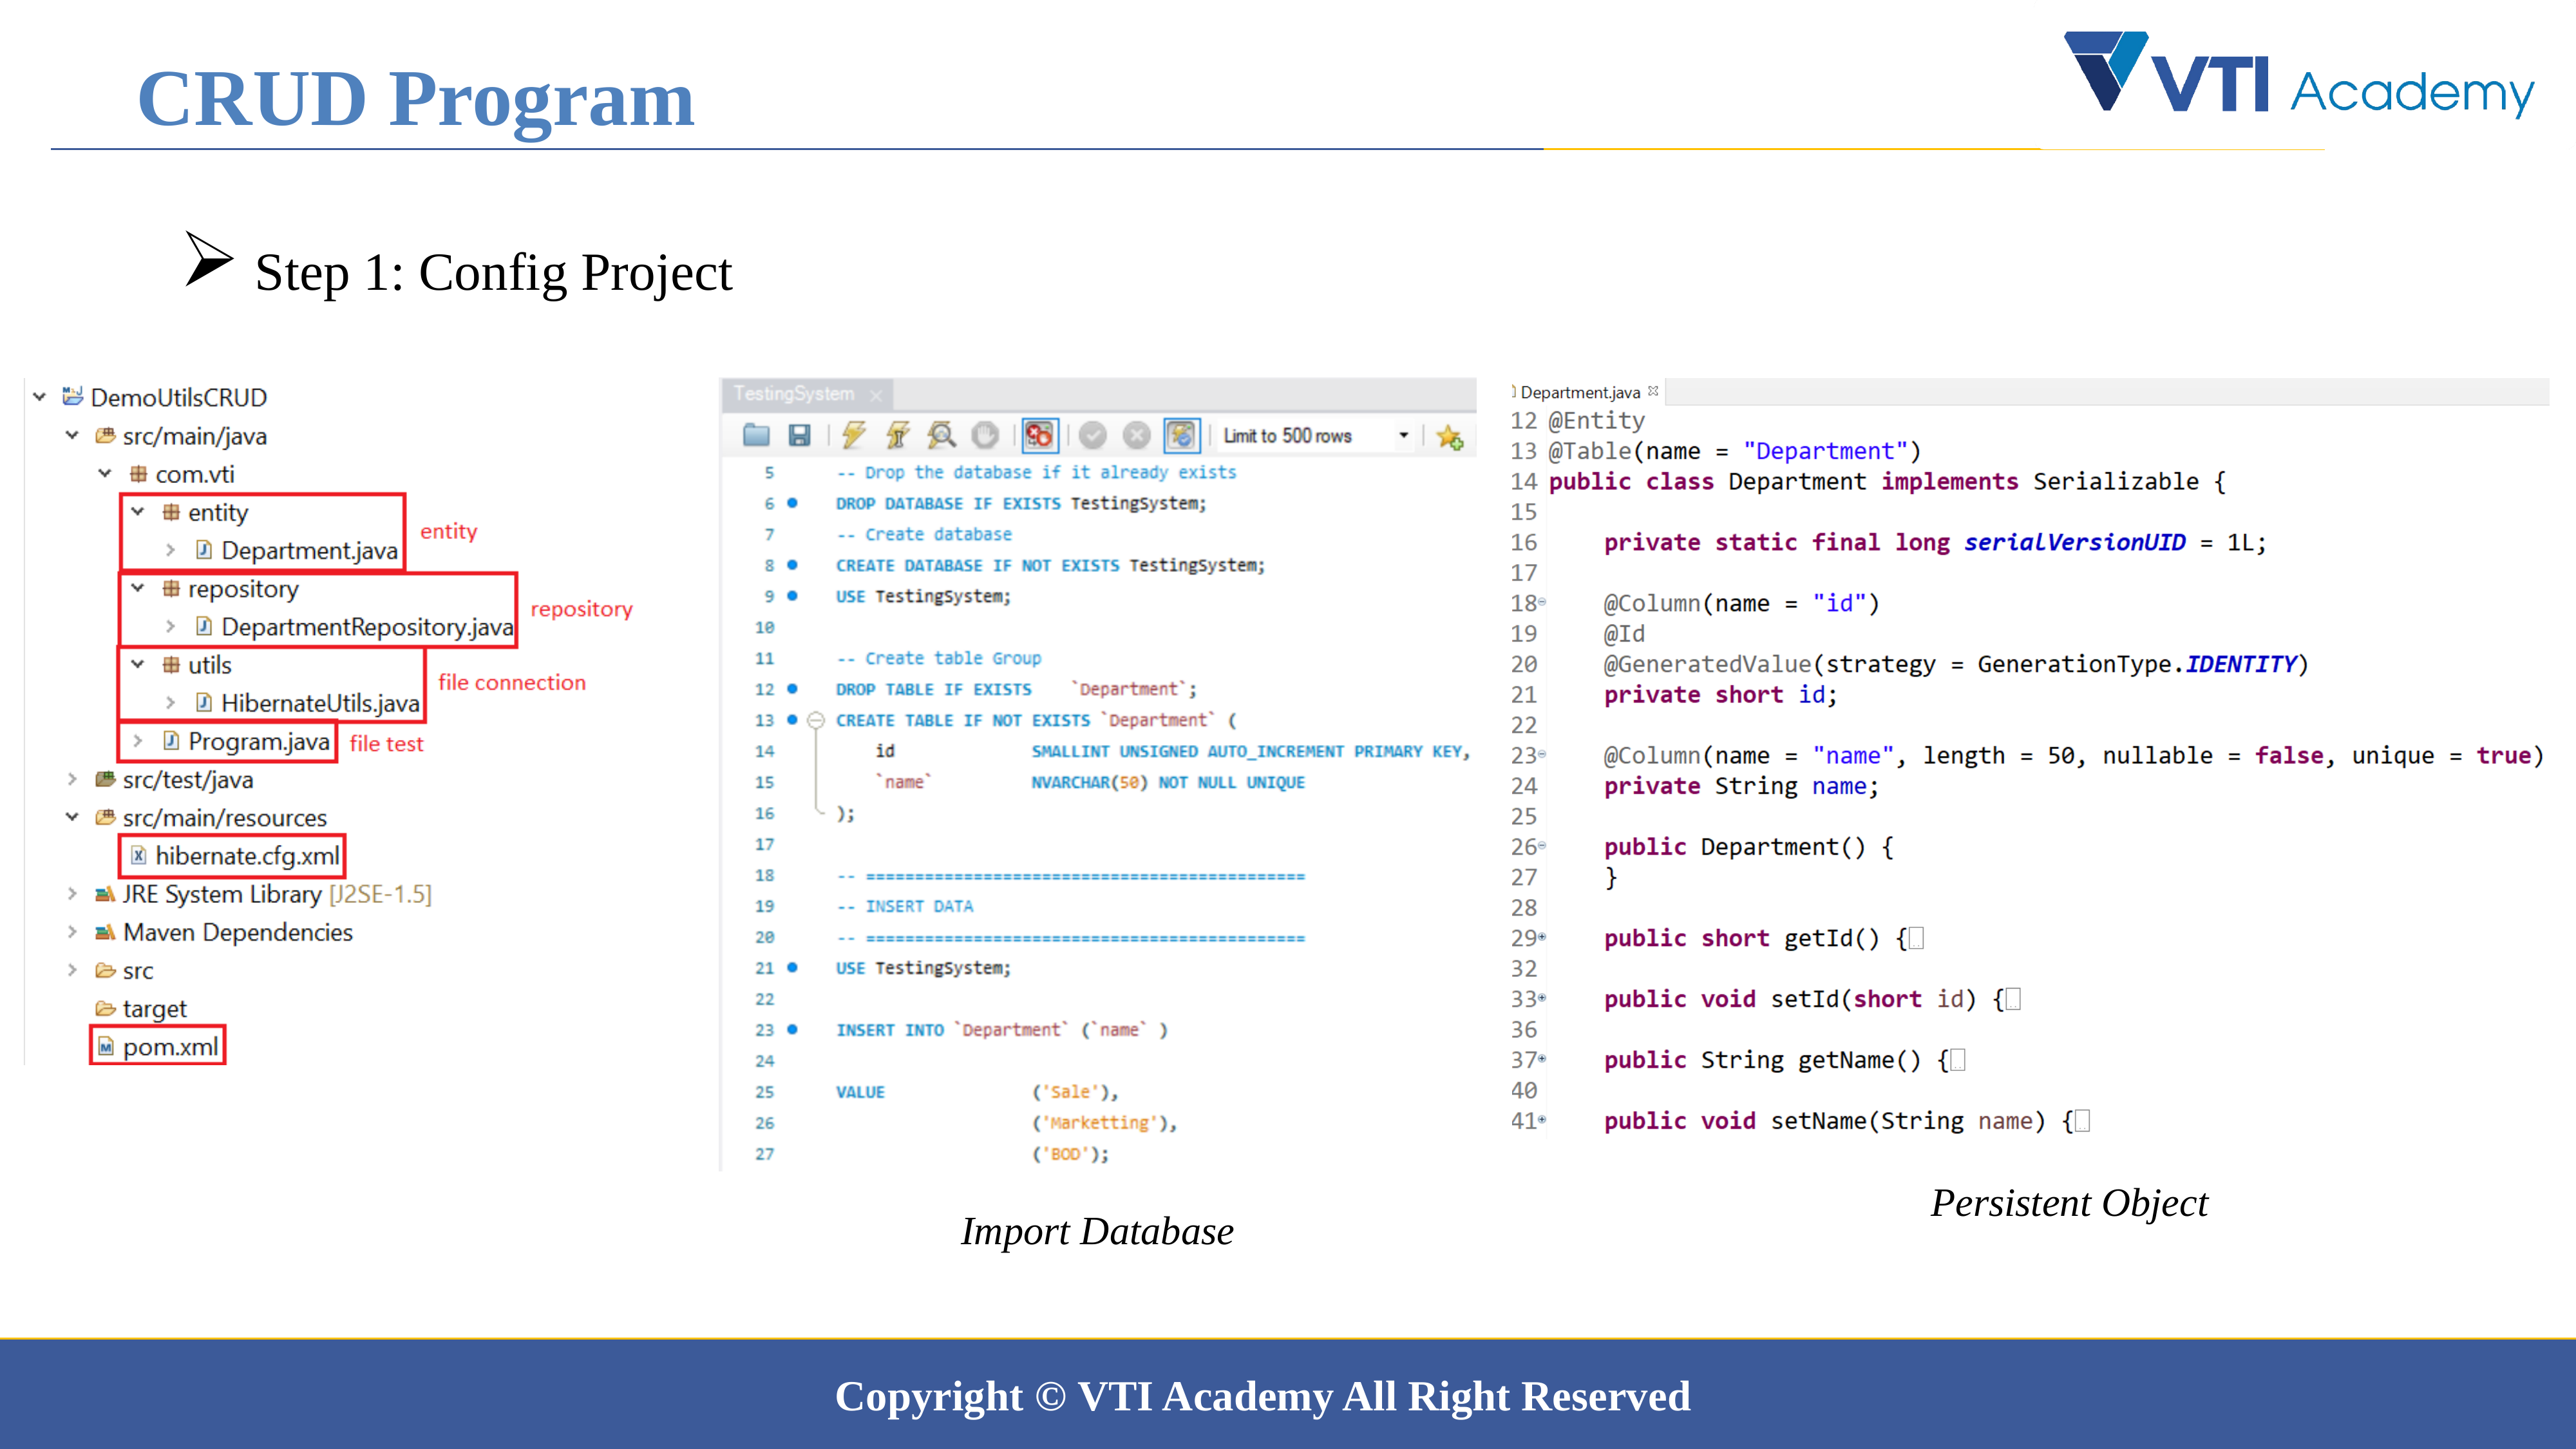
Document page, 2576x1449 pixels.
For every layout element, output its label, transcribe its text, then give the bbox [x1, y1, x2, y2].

picture [1512, 378, 2550, 1139]
text_box Step 1: Config Project [170, 231, 938, 330]
picture [719, 377, 1477, 1172]
text_box Import Database [915, 1199, 1280, 1269]
text_box Persistent Object [1888, 1171, 2252, 1241]
text_box CRUD Program [126, 60, 1329, 126]
picture [23, 378, 699, 1065]
picture [2034, 0, 2576, 149]
